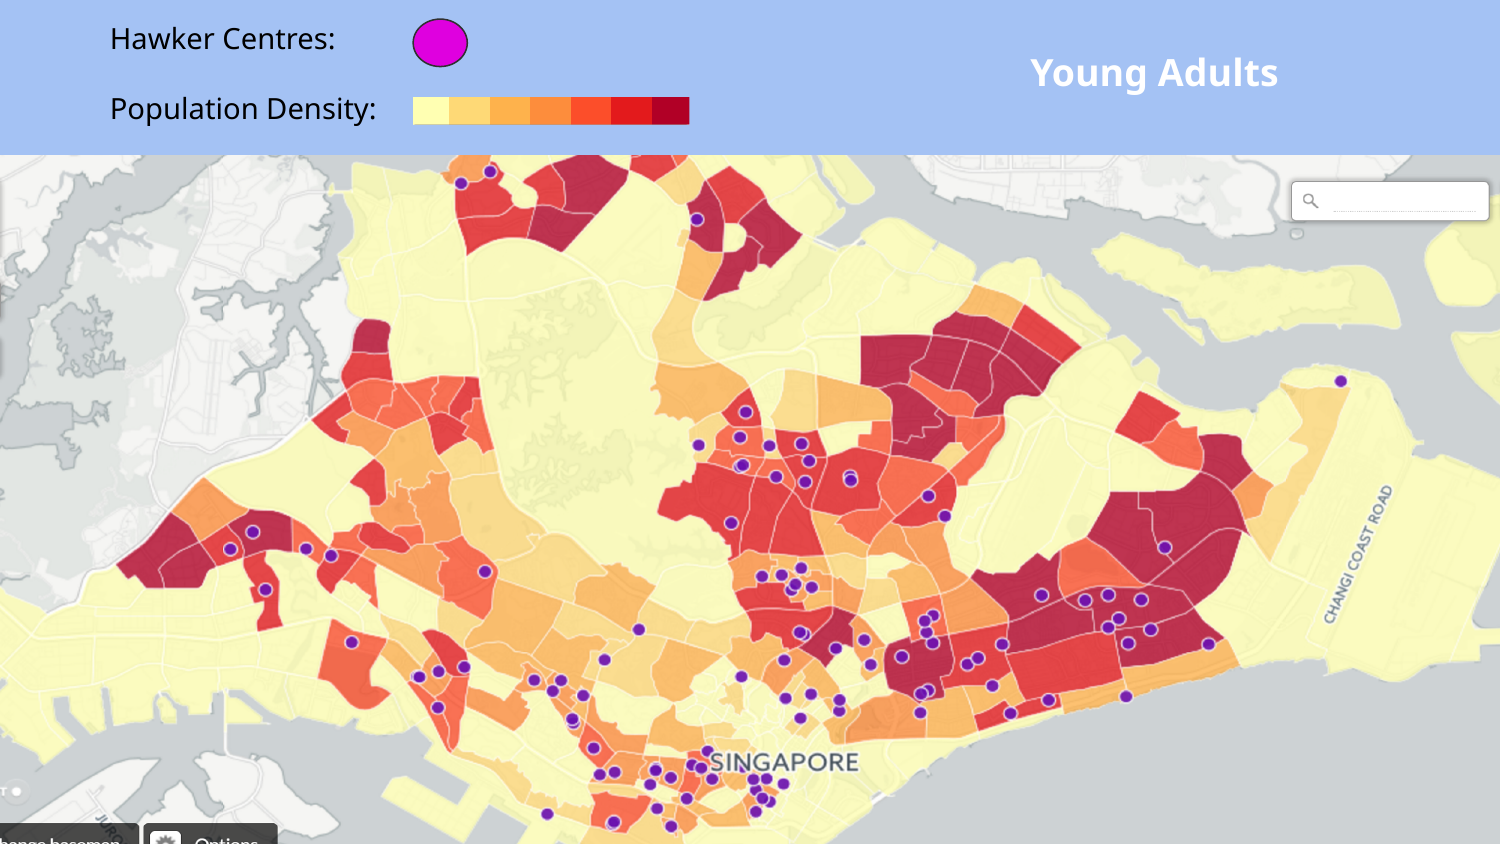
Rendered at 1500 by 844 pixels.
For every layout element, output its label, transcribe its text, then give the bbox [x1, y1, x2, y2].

text_box Hawker Centres: Population Density: [94, 5, 504, 109]
picture [0, 154, 1500, 844]
picture [412, 97, 690, 125]
text_box Young Adults [1015, 34, 1374, 138]
text_box [413, 19, 468, 67]
